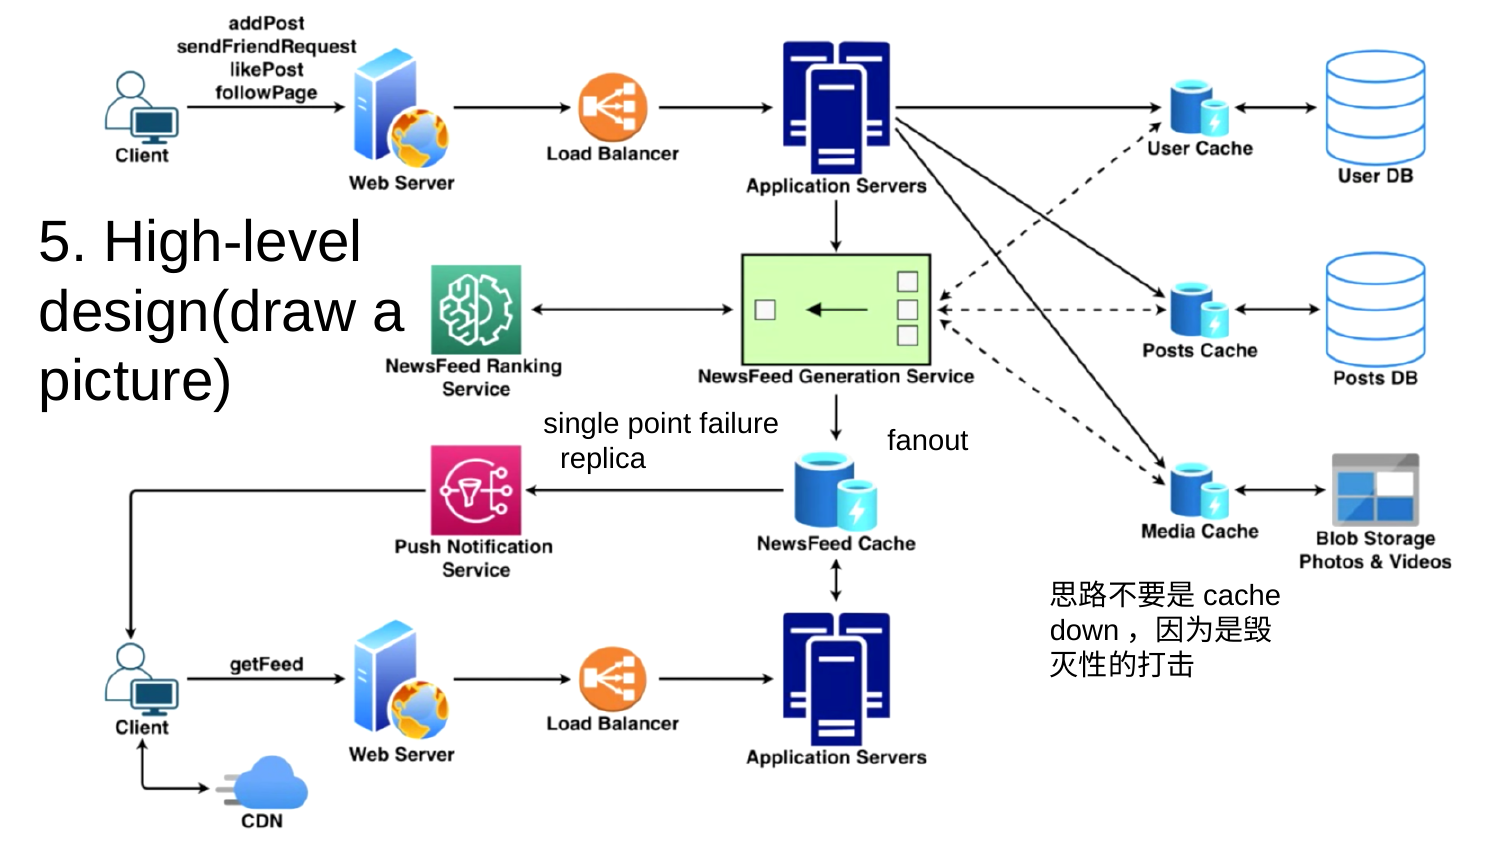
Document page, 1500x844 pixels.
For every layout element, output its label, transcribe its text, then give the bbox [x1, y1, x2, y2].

title 5. High-level design(draw a picture) [23, 187, 83, 519]
picture [88, 0, 1460, 844]
